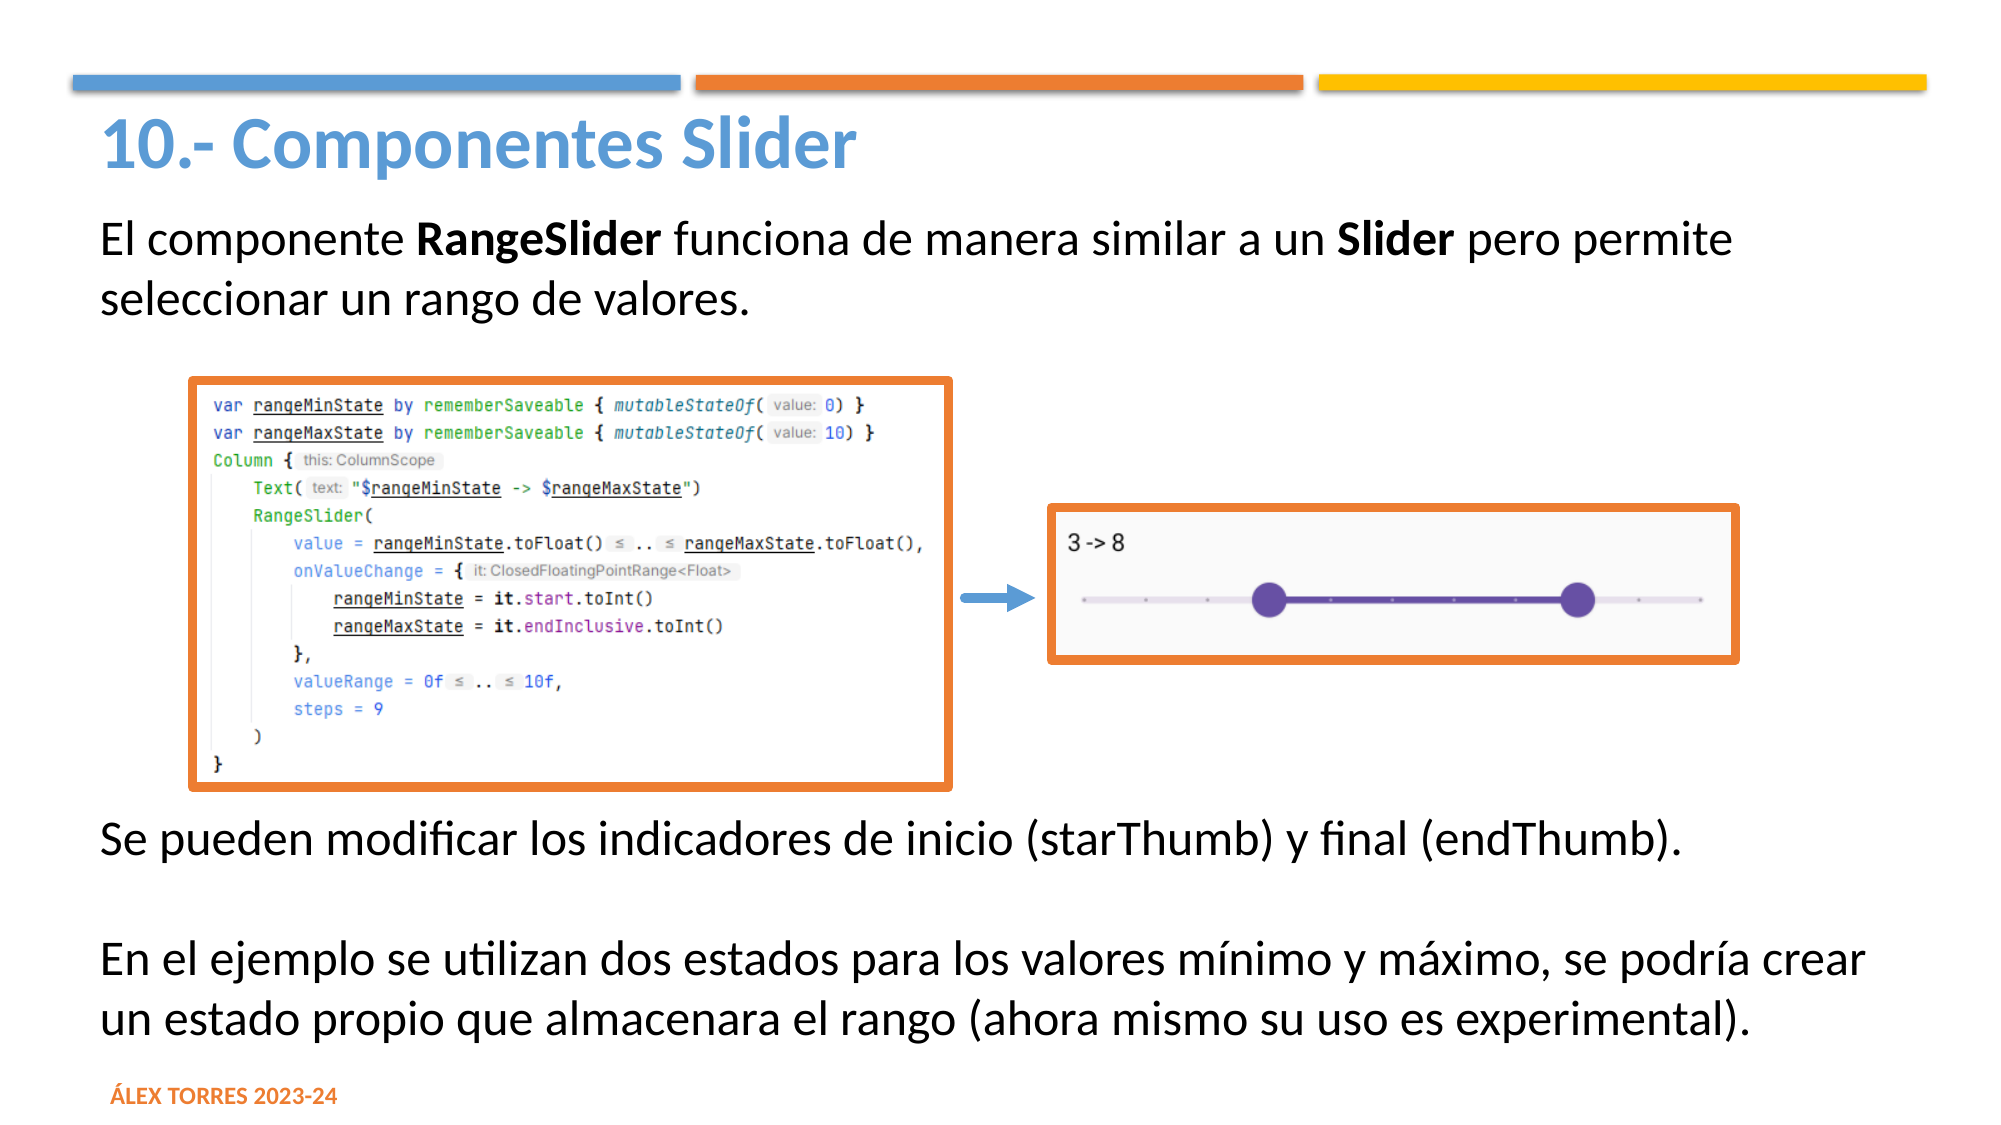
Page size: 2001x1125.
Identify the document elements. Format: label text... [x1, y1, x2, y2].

picture [196, 384, 945, 783]
text_box El componente RangeSlider funciona de manera similar a un Slider pero permite seleccionar un rango de valores. Se pueden modificar los indicadores de inicio (starThumb) y final (endThumb). En el ejemplo se utilizan dos estados para los valores mínimo y máximo, se podría crear un estado propio que almacenara el rango (ahora mismo su uso es experimental). [85, 190, 1915, 1074]
picture [1055, 511, 1732, 656]
text_box 10.- Componentes Slider [85, 78, 1915, 188]
